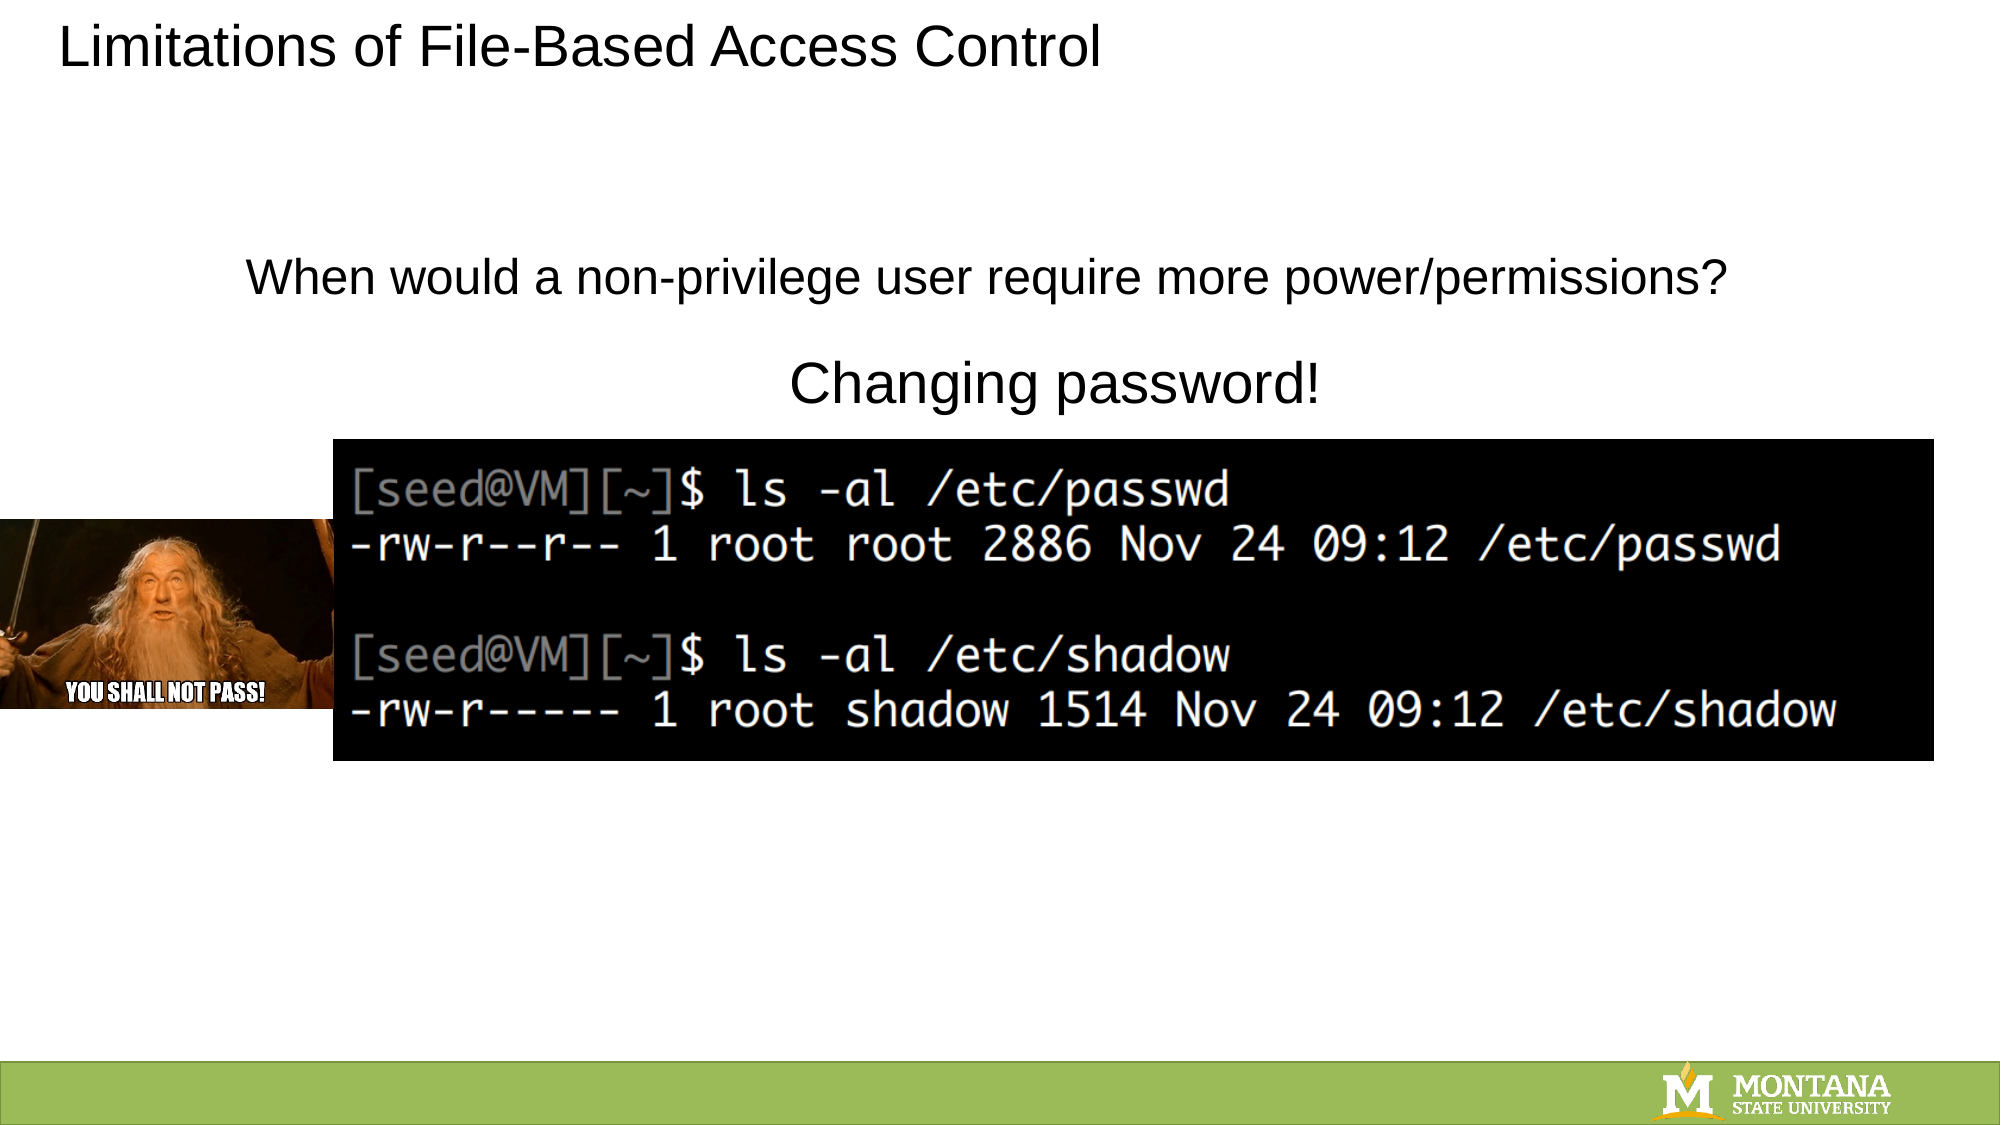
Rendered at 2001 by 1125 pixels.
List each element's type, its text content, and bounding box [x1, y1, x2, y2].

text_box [0, 1060, 1647, 1125]
picture [1649, 1060, 1892, 1122]
text_box Changing password! [775, 337, 1338, 423]
text_box When would a non-privilege user require more power/permissions? [230, 237, 1744, 313]
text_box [1892, 1060, 2000, 1125]
picture [0, 439, 1934, 762]
text_box Limitations of File-Based Access Control [0, 0, 1163, 85]
